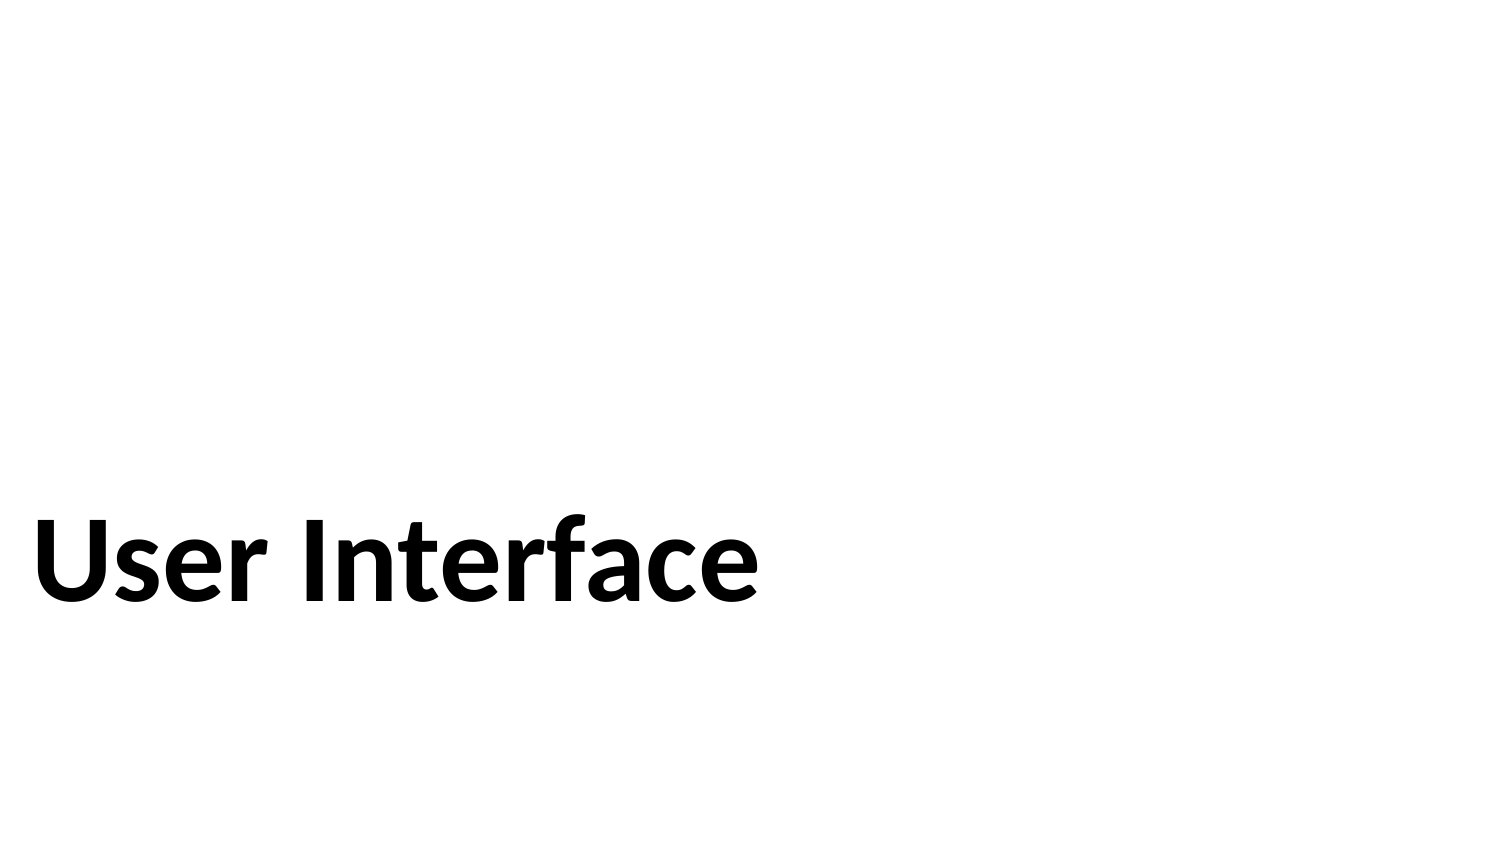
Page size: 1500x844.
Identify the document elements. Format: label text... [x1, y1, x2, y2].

text_box User Interface [16, 168, 1470, 637]
